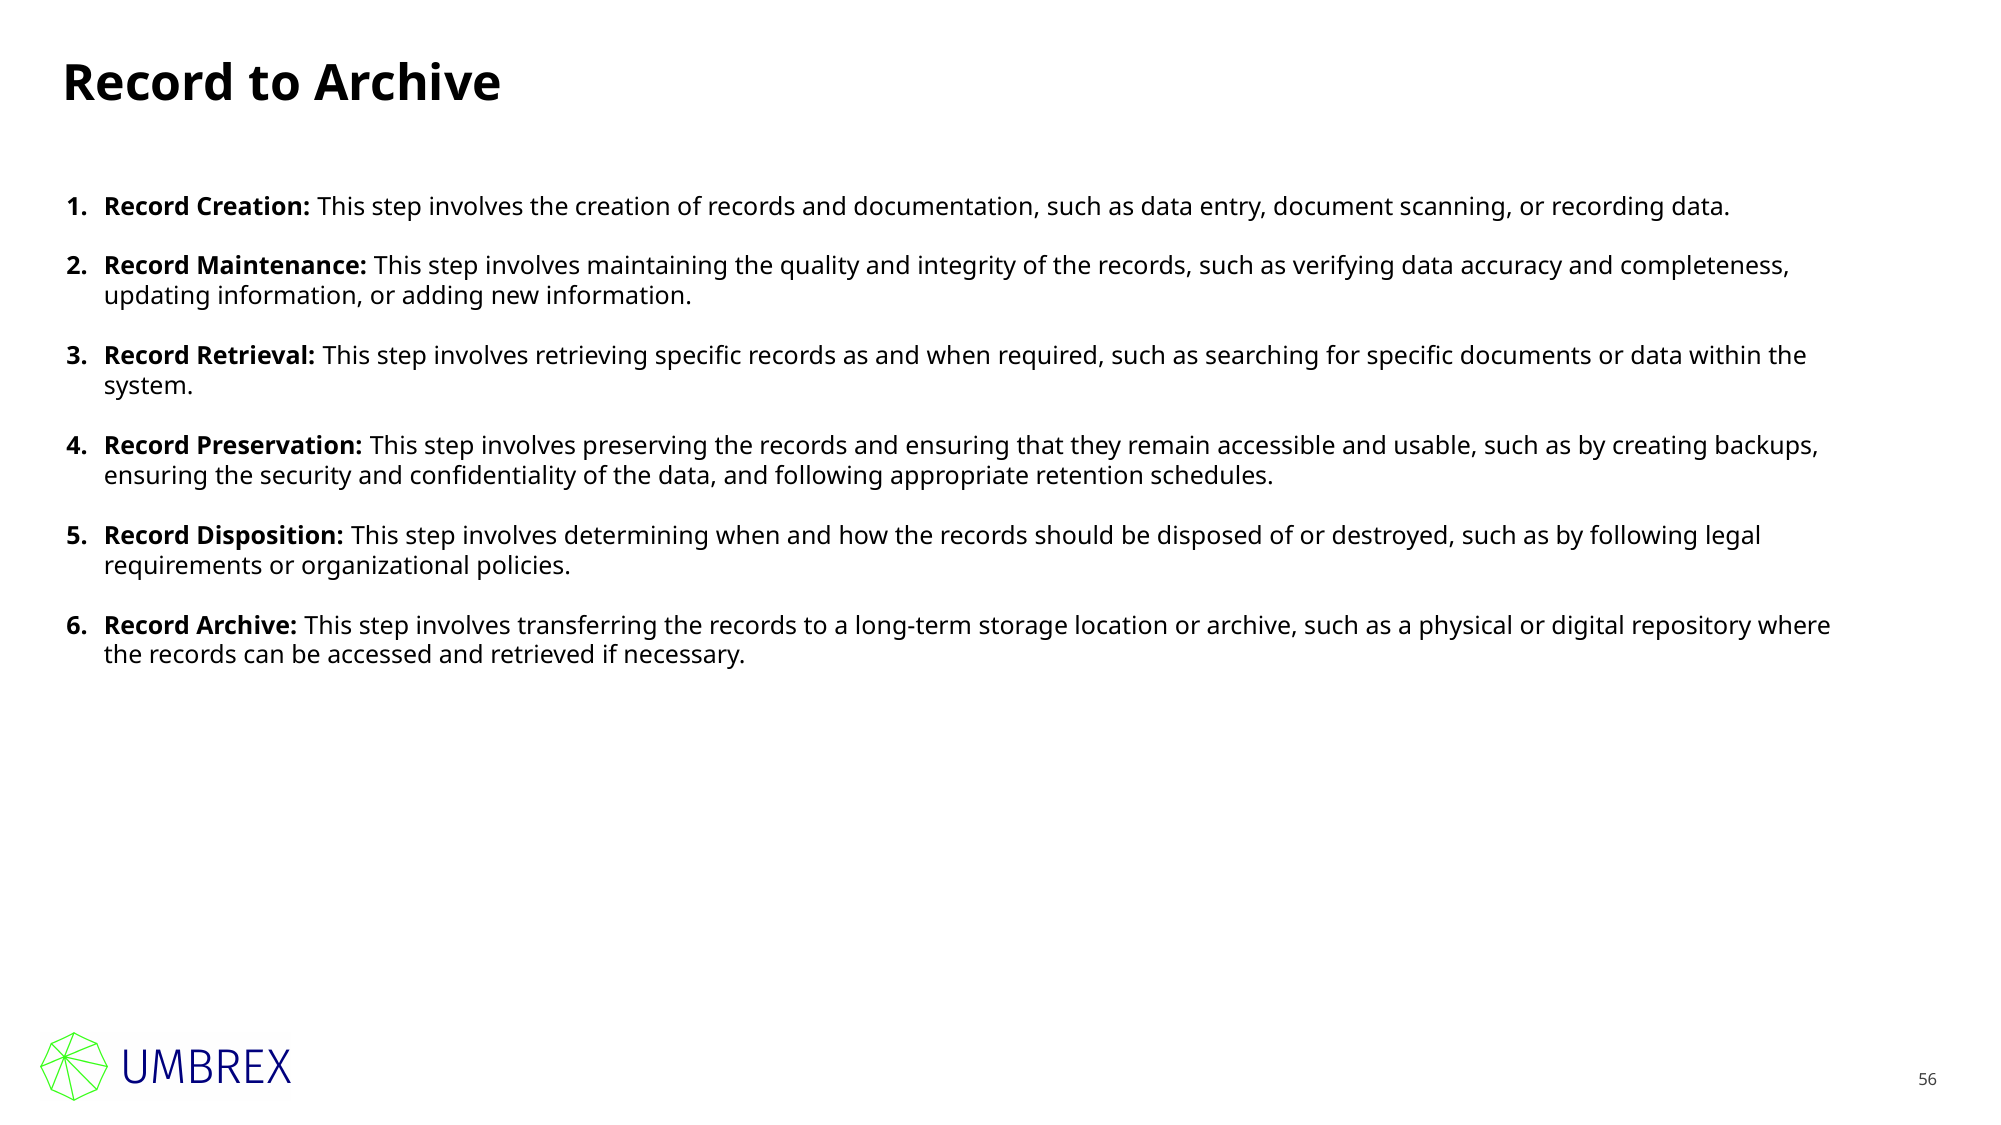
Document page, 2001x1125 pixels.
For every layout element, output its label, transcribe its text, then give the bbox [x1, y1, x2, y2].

text_box Record Creation: This step involves the creation of records and documentation, such as data entry, document scanning, or recording data. Record Maintenance: This step involves maintaining the quality and integrity of the records, such as verifying data accuracy and completeness, updating information, or adding new information. Record Retrieval: This step involves retrieving specific records as and when required, such as searching for specific documents or data within the system. Record Preservation: This step involves preserving the records and ensuring that they remain accessible and usable, such as by creating backups, ensuring the security and confidentiality of the data, and following appropriate retention schedules. Record Disposition: This step involves determining when and how the records should be disposed of or destroyed, such as by following legal requirements or organizational policies. Record Archive: This step involves transferring the records to a long-term storage location or archive, such as a physical or digital repository where the records can be accessed and retrieved if necessary. [37, 184, 1866, 889]
title Record to Archive [63, 62, 1937, 143]
picture [40, 1032, 291, 1101]
